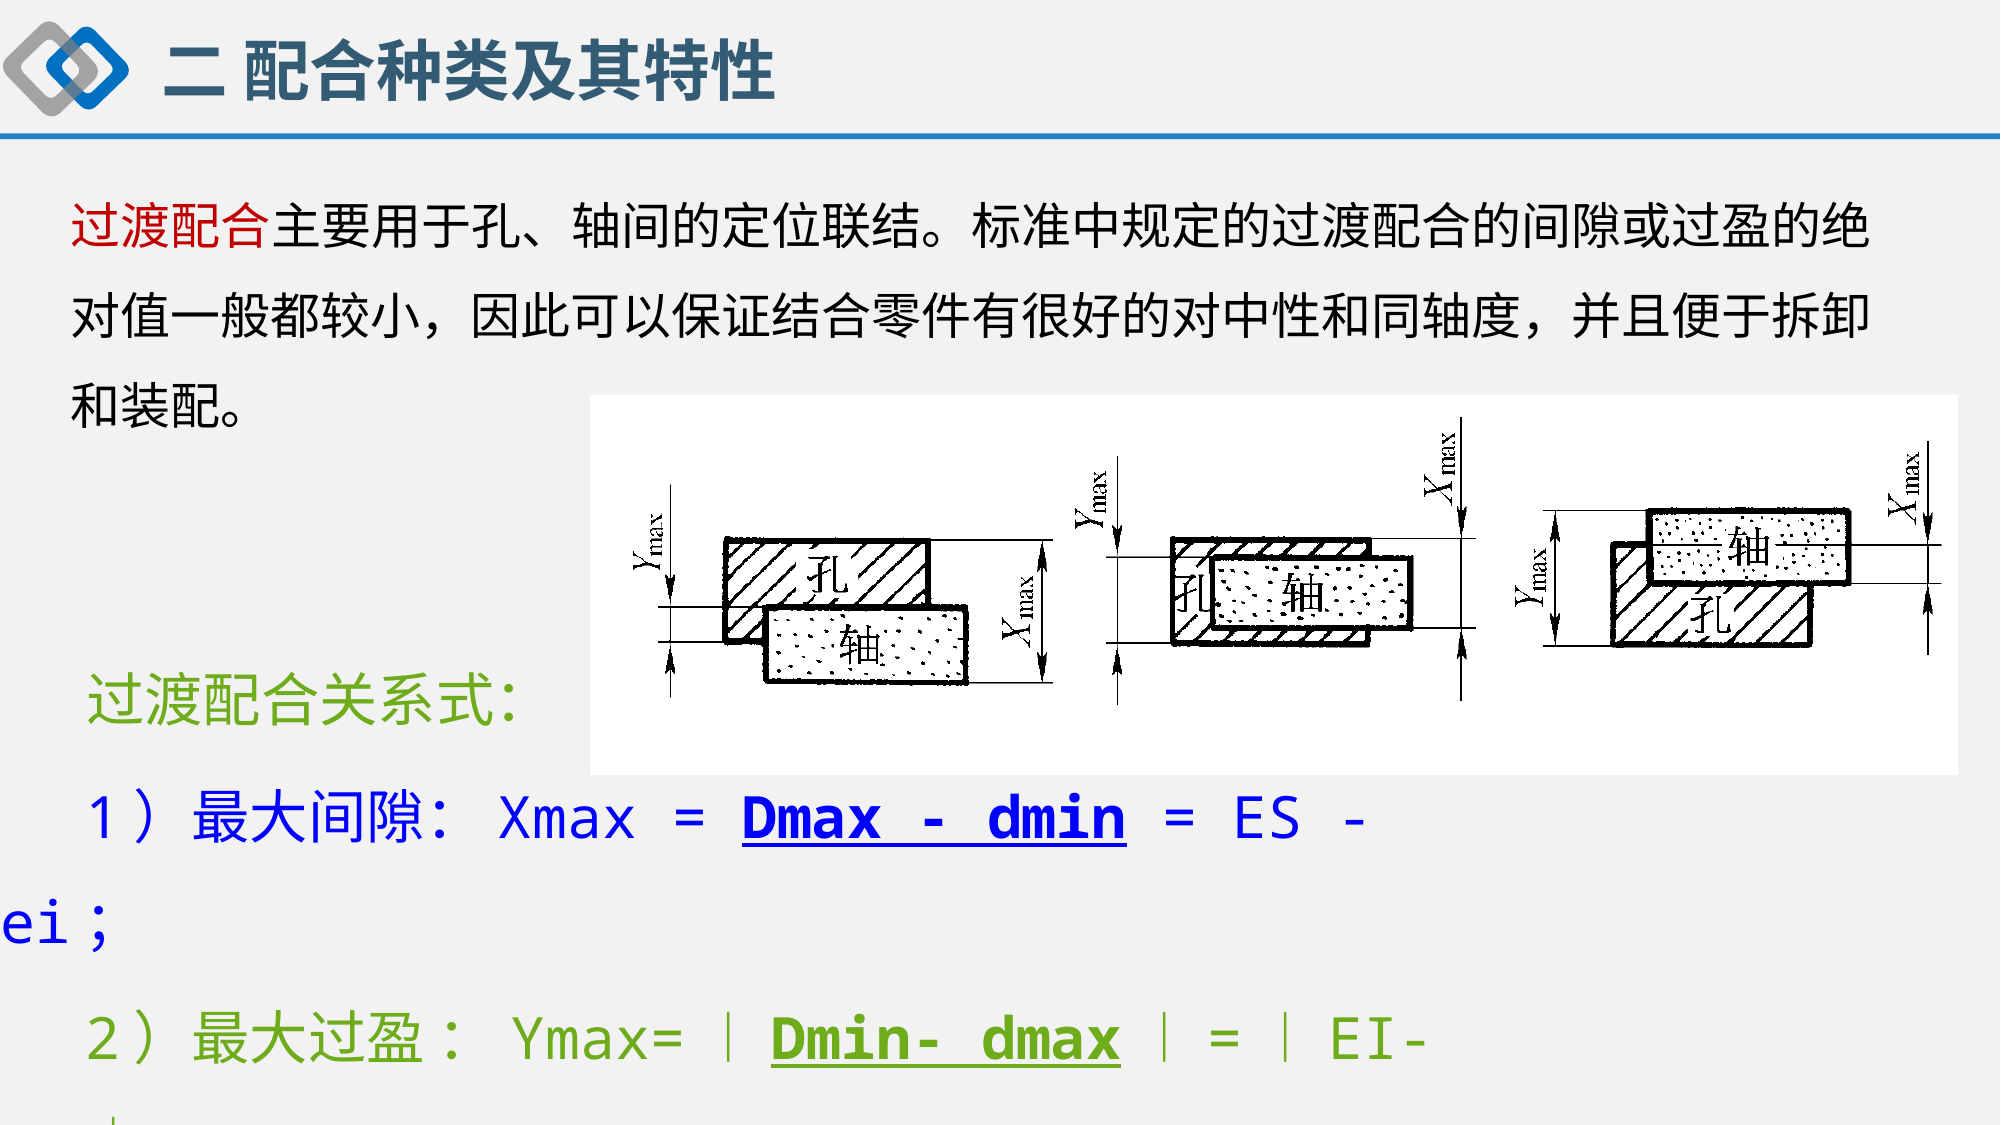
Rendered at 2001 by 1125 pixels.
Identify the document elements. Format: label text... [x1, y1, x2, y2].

text_box 过渡配合主要用于孔、轴间的定位联结。标准中规定的过渡配合的间隙或过盈的绝对值一般都较小，因此可以保证结合零件有很好的对中性和同轴度，并且便于拆卸和装配。 [56, 156, 1909, 442]
text_box 二 配合种类及其特性 [146, 0, 1038, 144]
text_box 过渡配合关系式： 1）最大间隙：Xmax = Dmax - dmin = ES - ei； 2）最大过盈 ：Ymax=︱Dmin- dmax︱=︱EI- es︱； 3）配合公差（过渡公差）：Tf= Xmax+Ymax。 [0, 620, 1470, 928]
picture [589, 395, 1959, 775]
